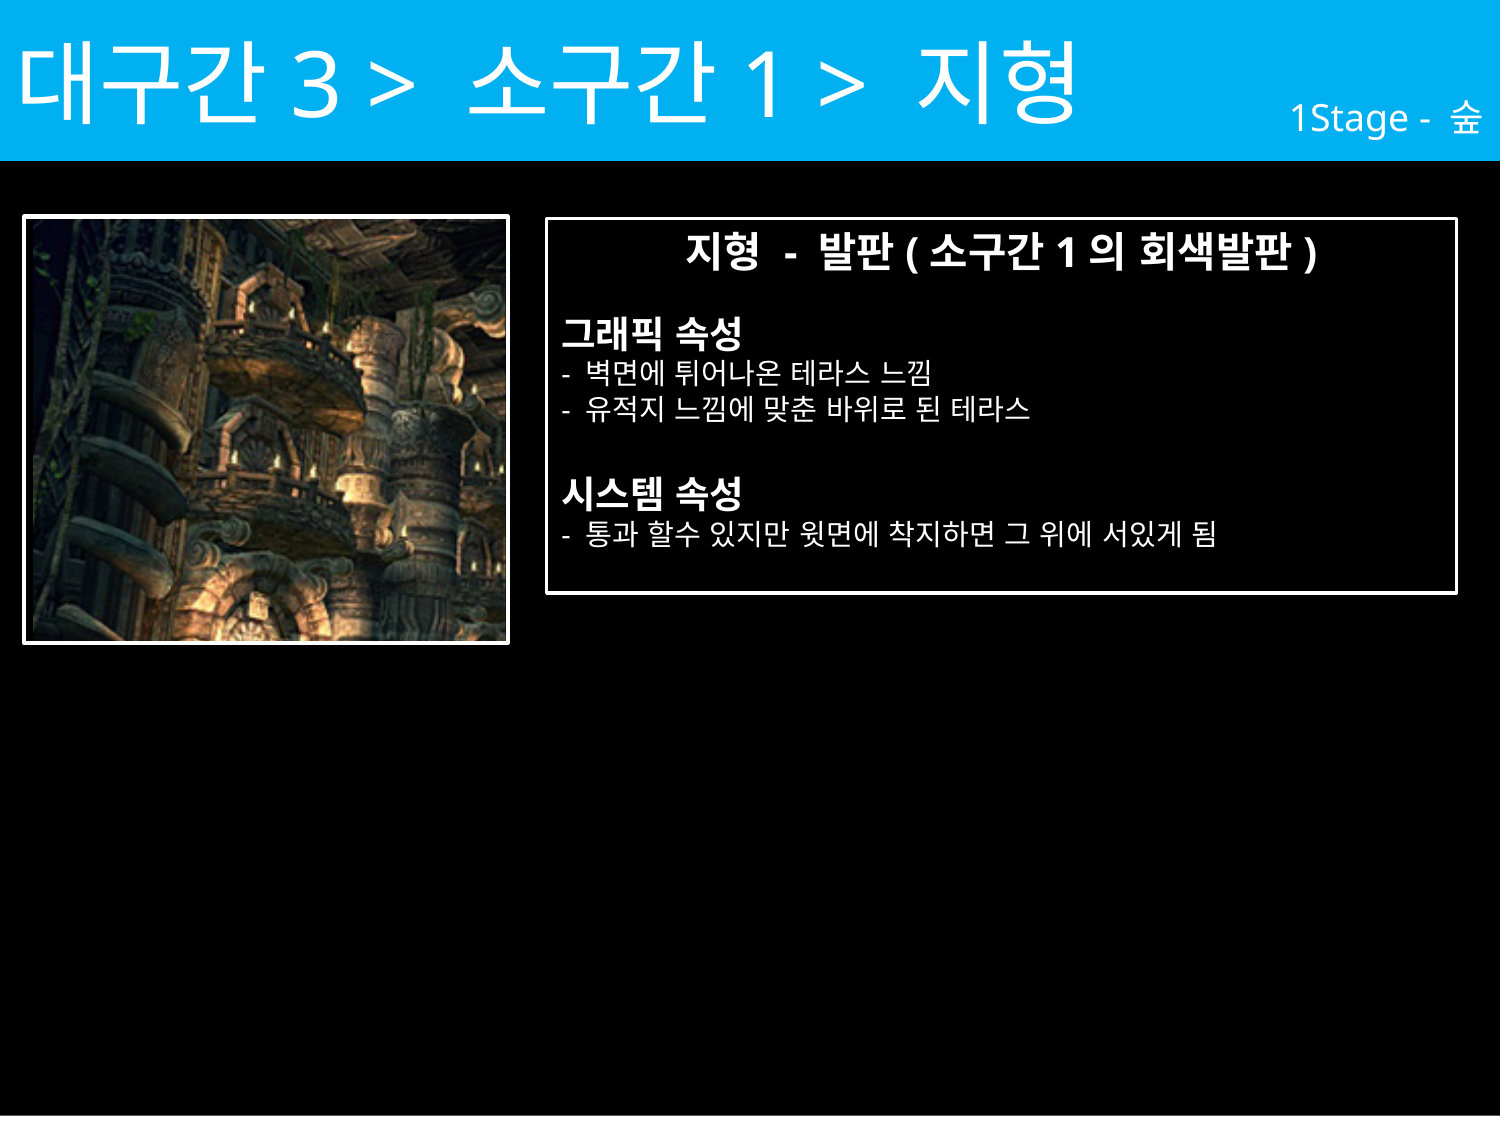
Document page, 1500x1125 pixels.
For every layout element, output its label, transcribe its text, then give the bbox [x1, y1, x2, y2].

text_box 1Stage - 숲 [1273, 86, 1500, 146]
title 대구간3 > 소구간1 > 지형 [0, 0, 1500, 161]
picture [25, 218, 506, 641]
text_box [0, 161, 1500, 1116]
text_box 지형 - 발판(소구간1의 회색발판) 그래픽 속성 - 벽면에 튀어나온 테라스 느낌 - 유적지 느낌에 맞춘 바위로 된 테라스 시스템 속성 - 통과 할수 있지만 윗면에 착지하면 그 위에 서있게 됨 [546, 218, 1457, 594]
